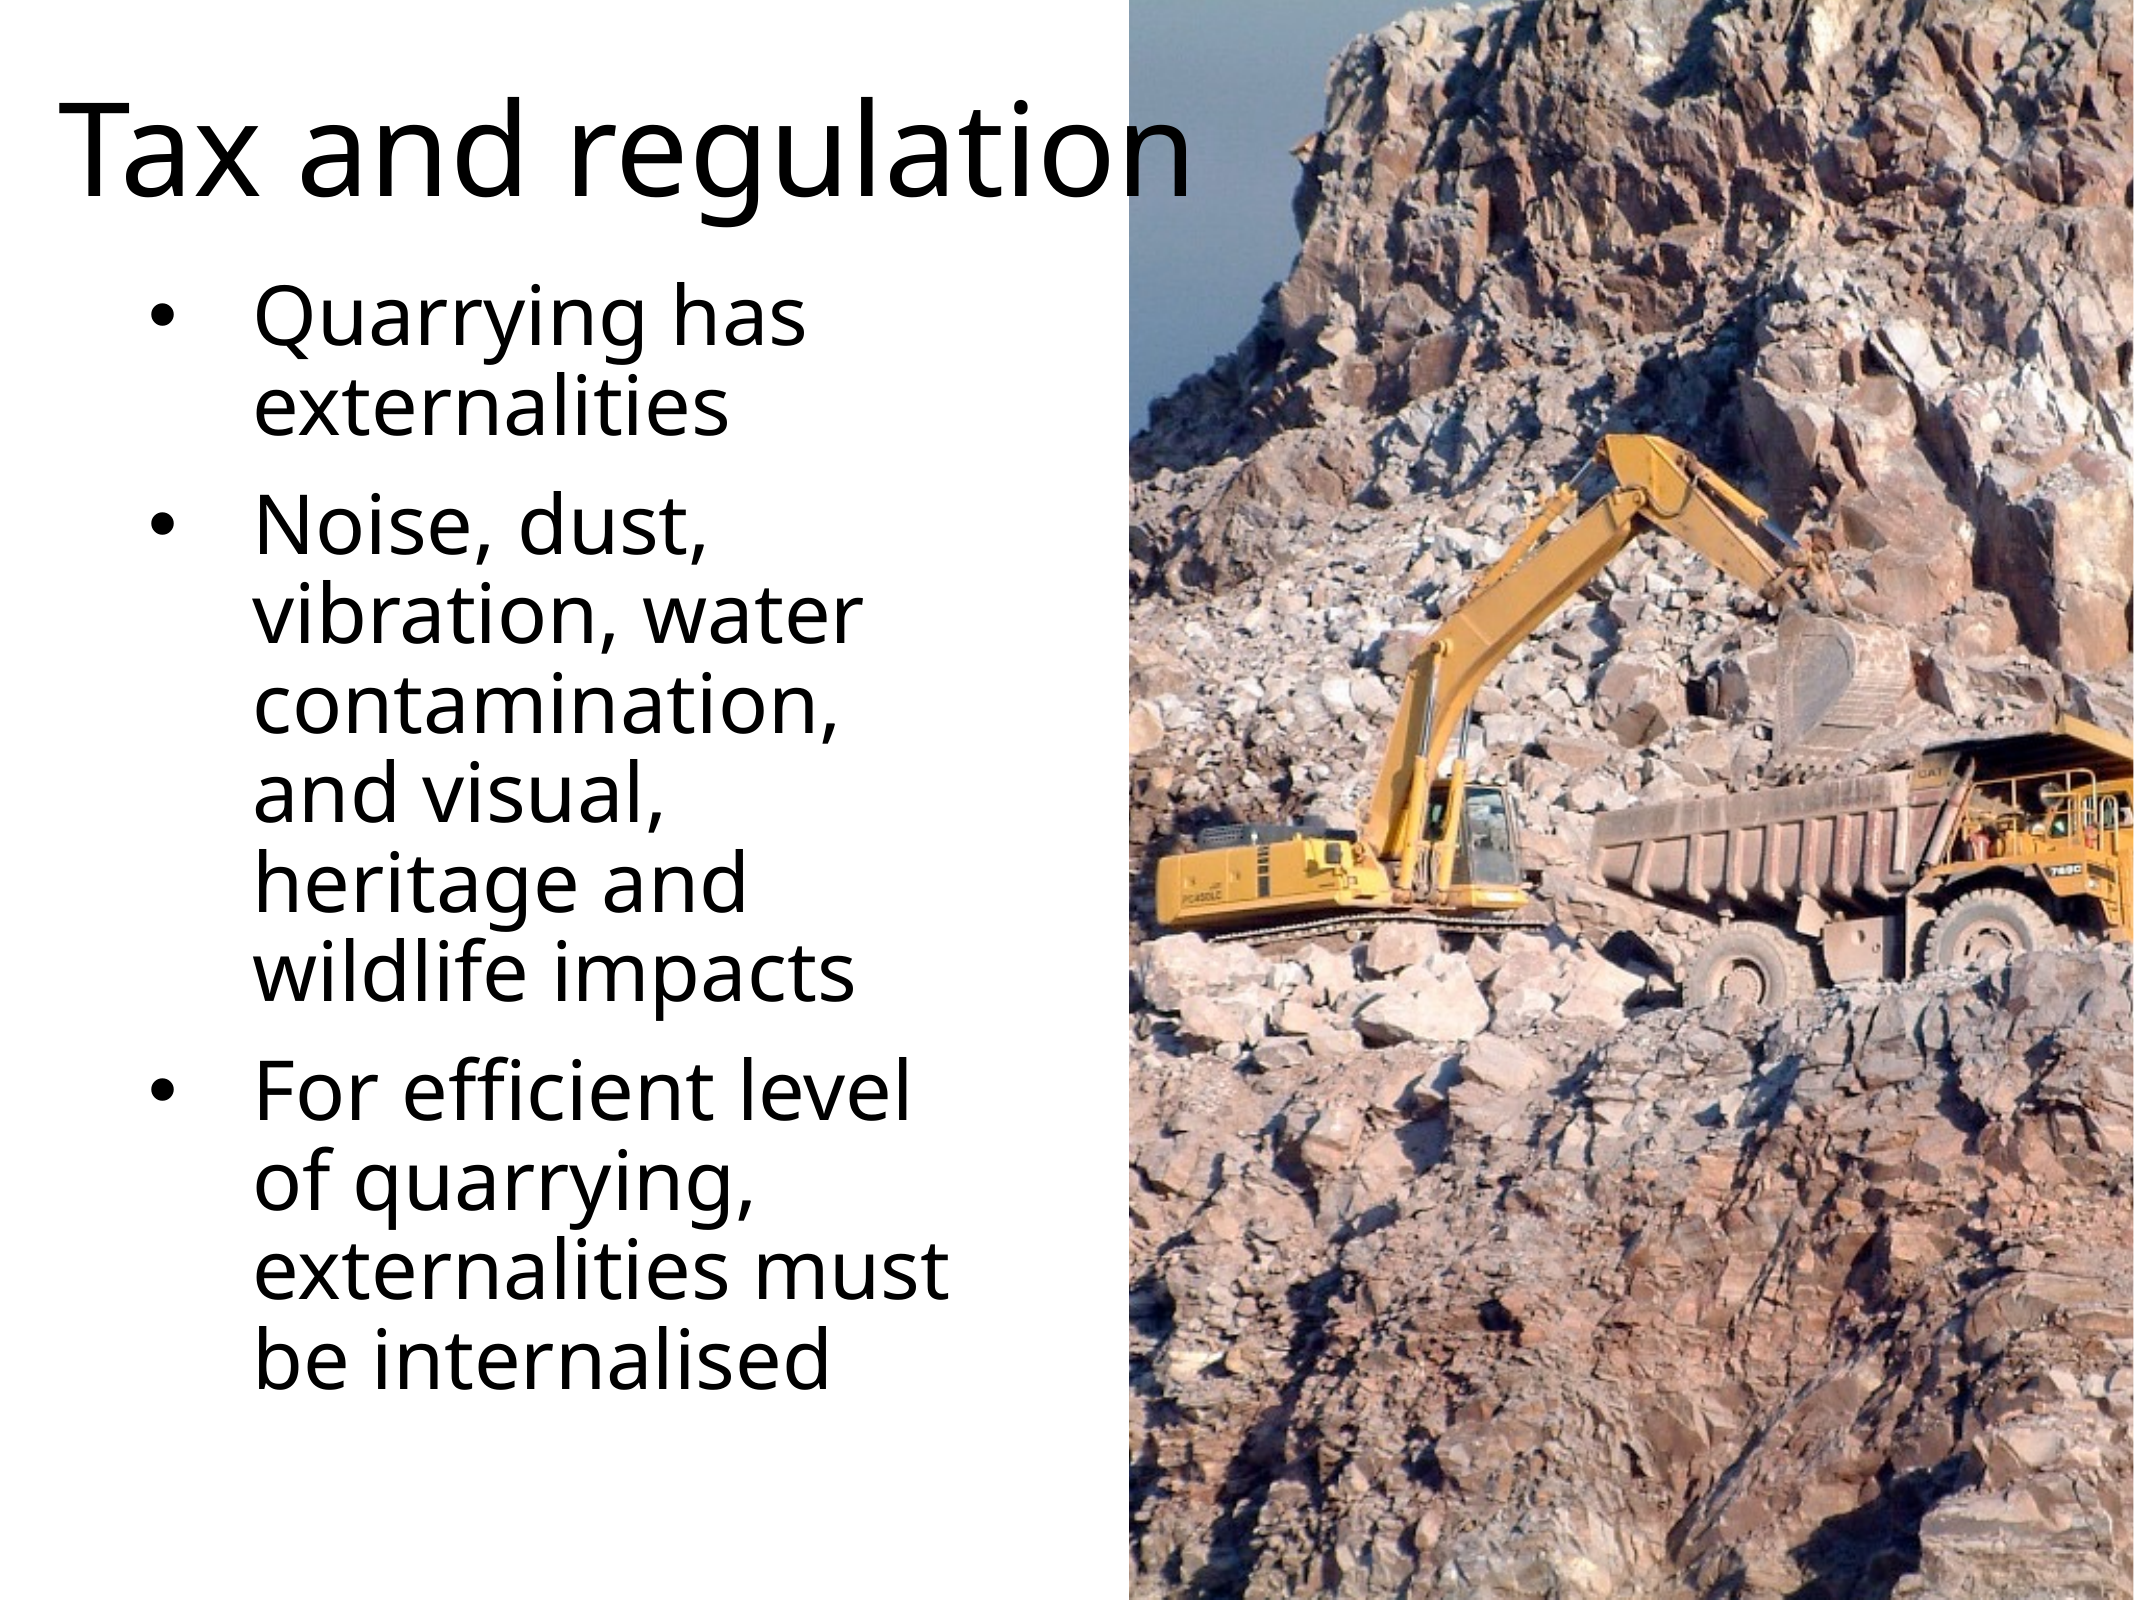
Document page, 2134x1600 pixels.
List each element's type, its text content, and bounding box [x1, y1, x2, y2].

list Quarrying has externalities Noise, dust, vibration, water contamination, and visual, heritage and wildlife impacts For efficient level of quarrying, externalities must be internalised [133, 266, 1007, 1467]
picture [1129, 0, 2134, 1600]
title Tax and regulation [44, 0, 1129, 310]
